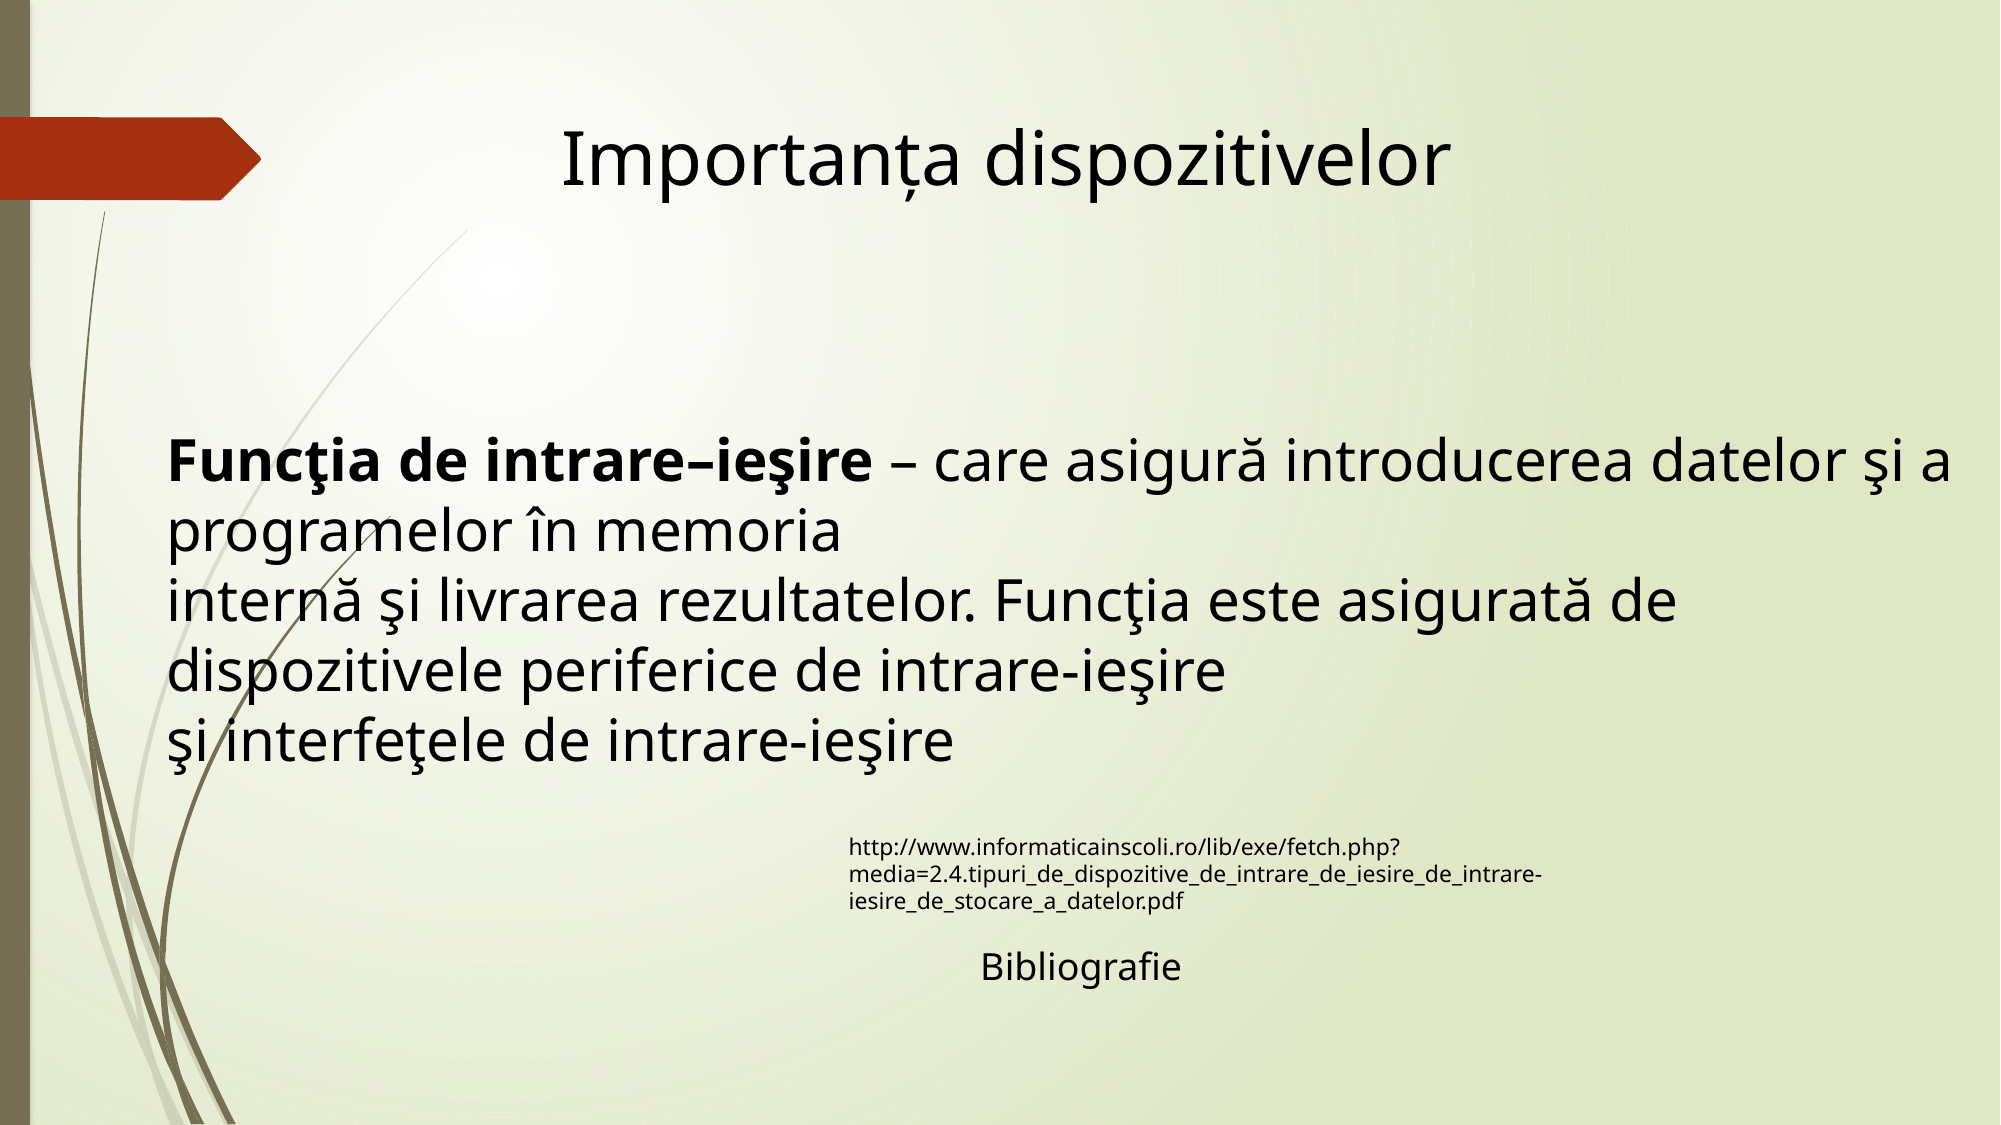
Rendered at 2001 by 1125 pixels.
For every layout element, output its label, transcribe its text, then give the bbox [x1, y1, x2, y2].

text_box Bibliografie [965, 935, 1784, 996]
text_box Importanța dispozitivelor [546, 103, 1605, 209]
text_box Funcţia de intrare–ieşire – care asigură introducerea datelor şi a programelor în memoria internă şi livrarea rezultatelor. Funcţia este asigurată de dispozitivele periferice de intrare-ieşire şi interfeţele de intrare-ieşire [151, 415, 2000, 781]
text_box http://www.informaticainscoli.ro/lib/exe/fetch.php?media=2.4.tipuri_de_dispozitive_de_intrare_de_iesire_de_intrare-iesire_de_stocare_a_datelor.pdf [833, 824, 1834, 922]
